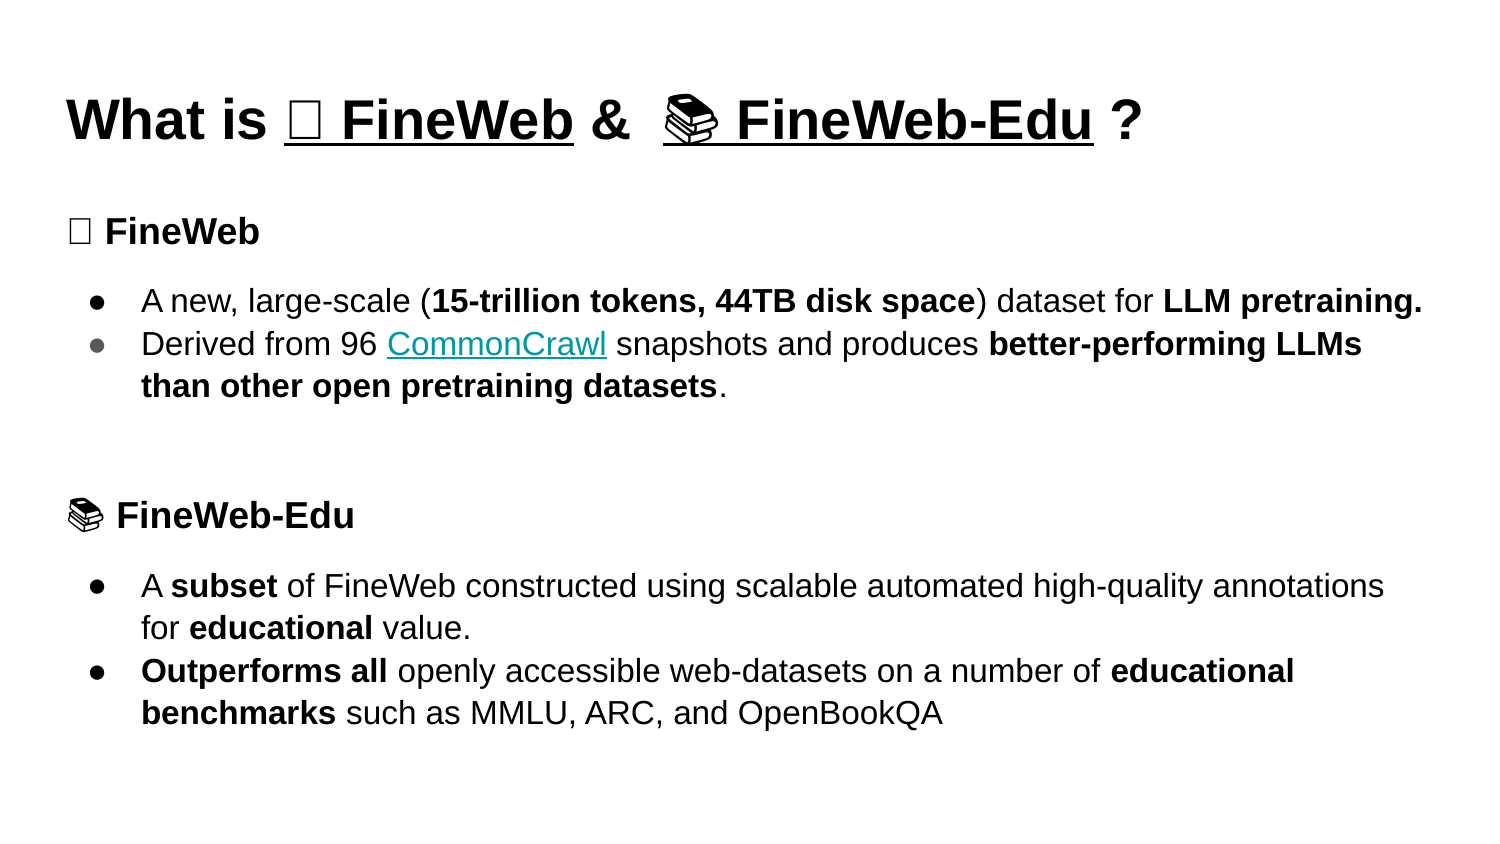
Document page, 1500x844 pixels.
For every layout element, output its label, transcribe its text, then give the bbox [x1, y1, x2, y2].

list 🍷 FineWeb A new, large-scale (15-trillion tokens, 44TB disk space) dataset for LLM pretraining. Derived from 96 CommonCrawl snapshots and produces better-performing LLMs than other open pretraining datasets. 📚 FineWeb-Edu A subset of FineWeb constructed using scalable automated high-quality annotations for educational value. Outperforms all openly accessible web-datasets on a number of educational benchmarks such as MMLU, ARC, and OpenBookQA [51, 189, 1449, 750]
title What is 🍷 FineWeb & 📚 FineWeb-Edu ? [51, 72, 1449, 167]
